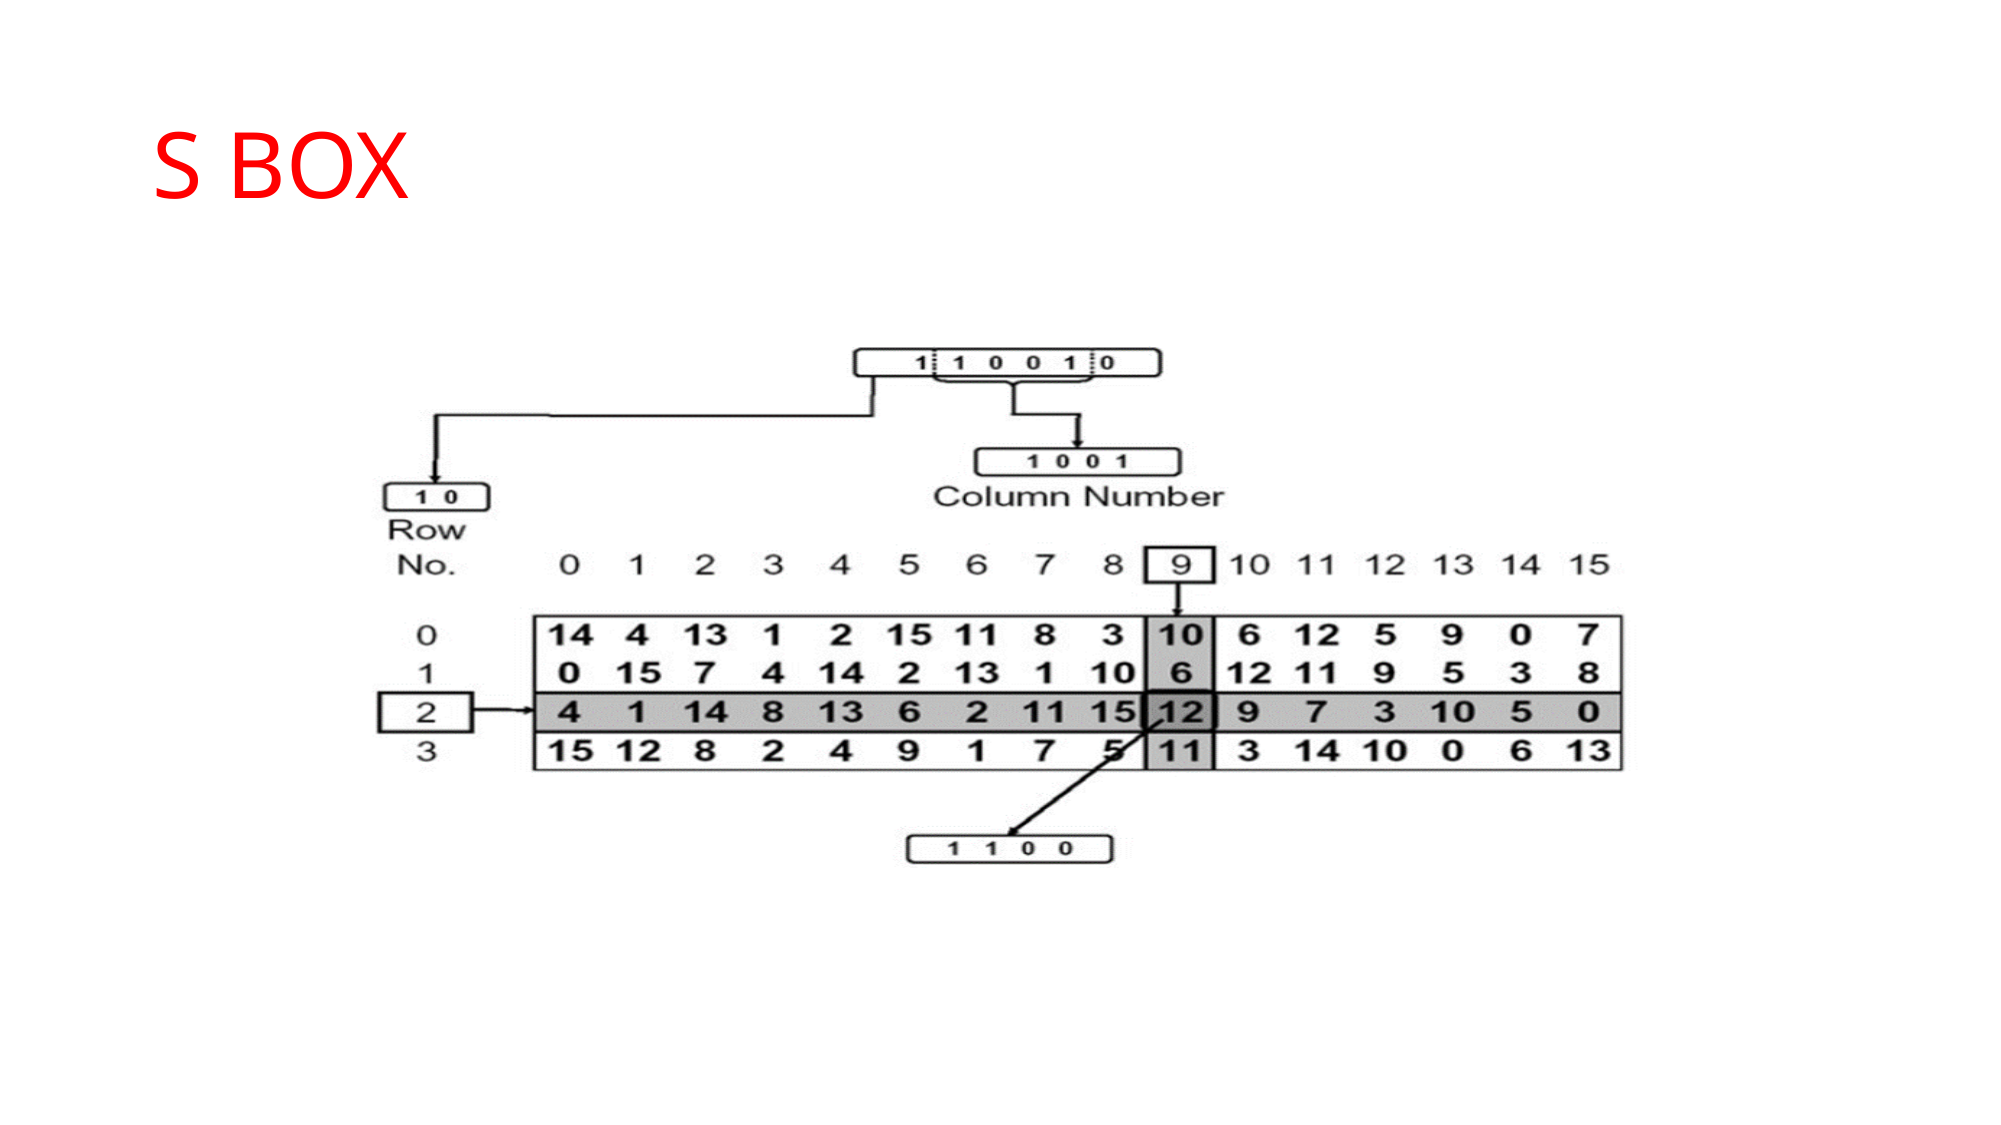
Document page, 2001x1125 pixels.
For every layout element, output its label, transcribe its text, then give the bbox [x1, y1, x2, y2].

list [370, 331, 1642, 879]
title S BOX [137, 59, 1863, 278]
